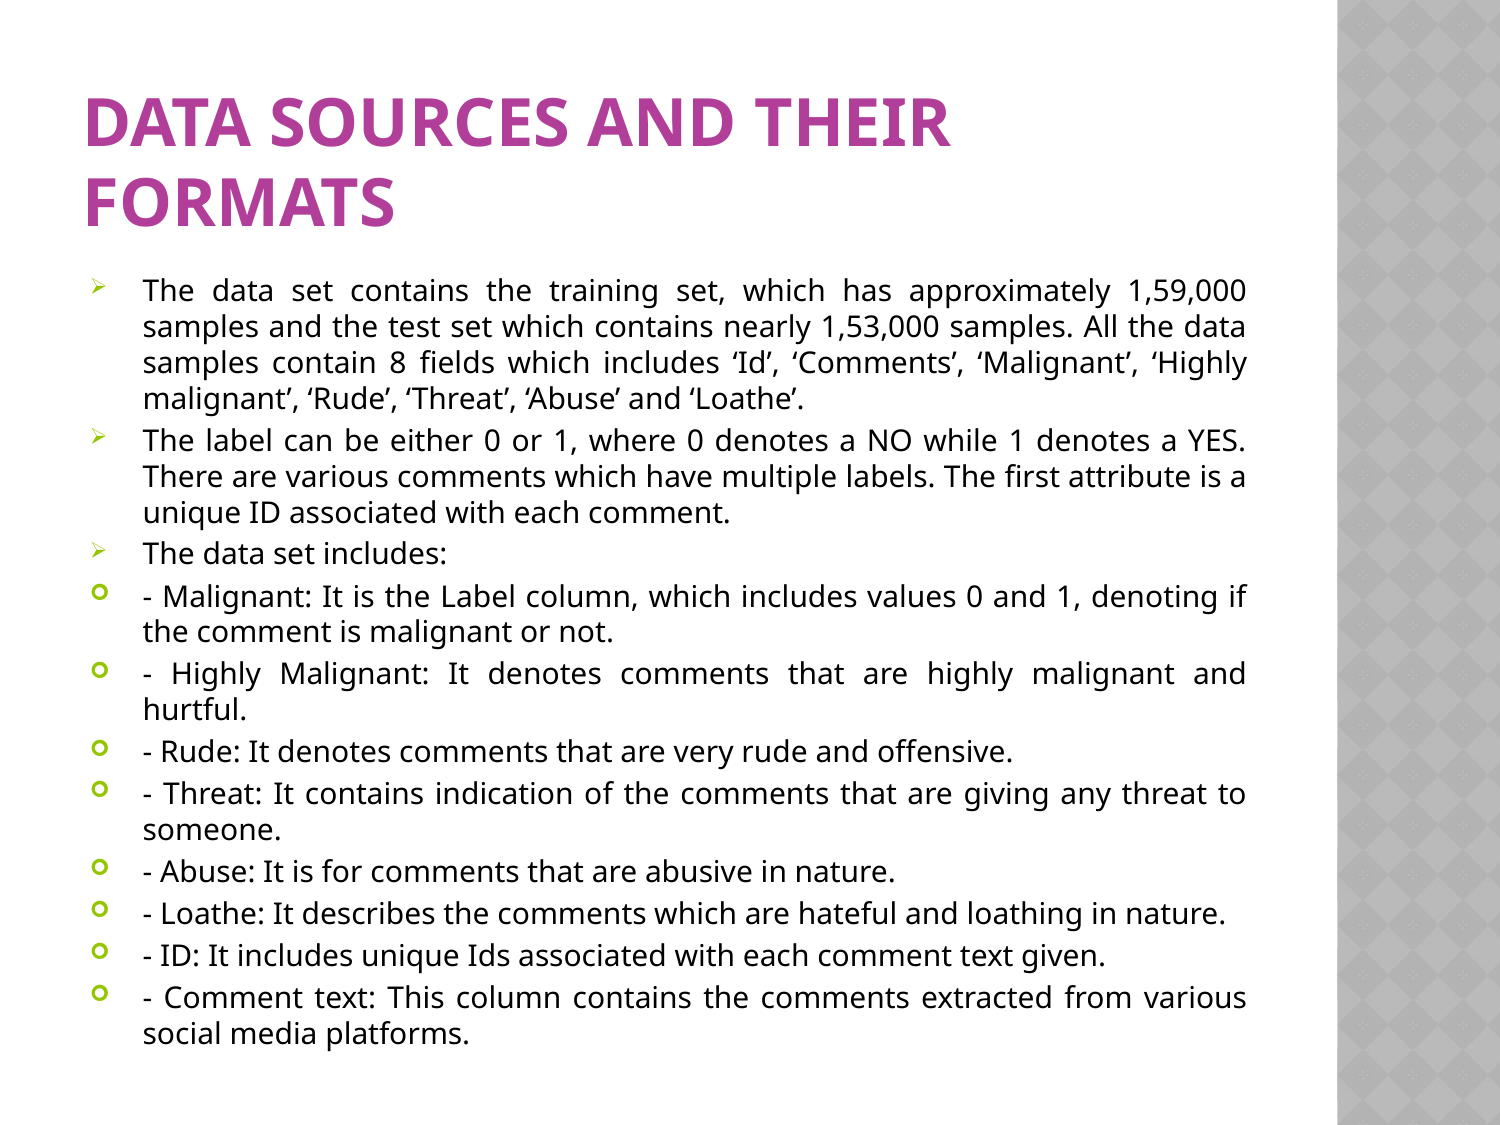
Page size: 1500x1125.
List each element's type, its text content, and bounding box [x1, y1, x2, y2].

title DATA SOURCES AND THEIR FORMATS [75, 52, 1263, 240]
list The data set contains the training set, which has approximately 1,59,000 samples and the test set which contains nearly 1,53,000 samples. All the data samples contain 8 fields which includes ‘Id’, ‘Comments’, ‘Malignant’, ‘Highly malignant’, ‘Rude’, ‘Threat’, ‘Abuse’ and ‘Loathe’. The label can be either 0 or 1, where 0 denotes a NO while 1 denotes a YES. There are various comments which have multiple labels. The first attribute is a unique ID associated with each comment. The data set includes: - Malignant: It is the Label column, which includes values 0 and 1, denoting if the comment is malignant or not. - Highly Malignant: It denotes comments that are highly malignant and hurtful. - Rude: It denotes comments that are very rude and offensive. - Threat: It contains indication of the comments that are giving any threat to someone. - Abuse: It is for comments that are abusive in nature. - Loathe: It describes the comments which are hateful and loathing in nature. - ID: It includes unique Ids associated with each comment text given. - Comment text: This column contains the comments extracted from various social media platforms. [75, 264, 1263, 1059]
